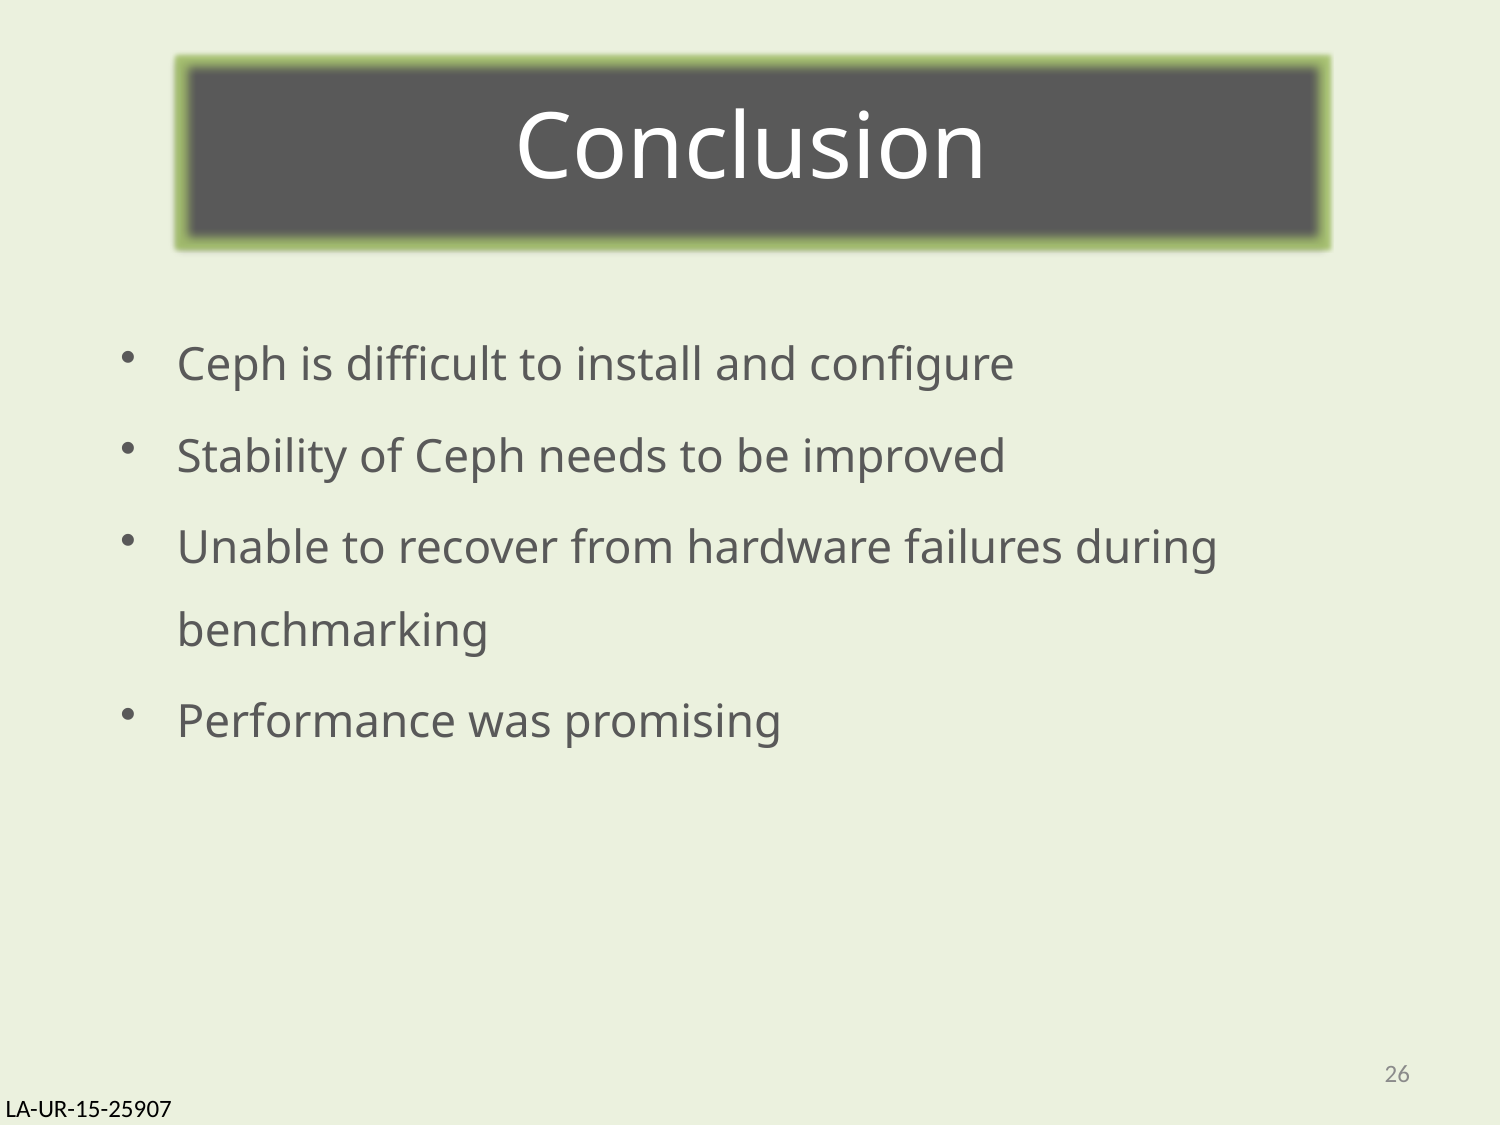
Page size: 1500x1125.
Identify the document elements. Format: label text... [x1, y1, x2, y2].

footer LA-UR-15-25907 [0, 1077, 327, 1125]
text_box Conclusion [113, 21, 1389, 263]
text_box Ceph is difficult to install and configure Stability of Ceph needs to be improved Unable to recover from hardware failures during benchmarking Performance was promising [105, 299, 1426, 958]
slide_number 25 [1074, 1042, 1425, 1103]
